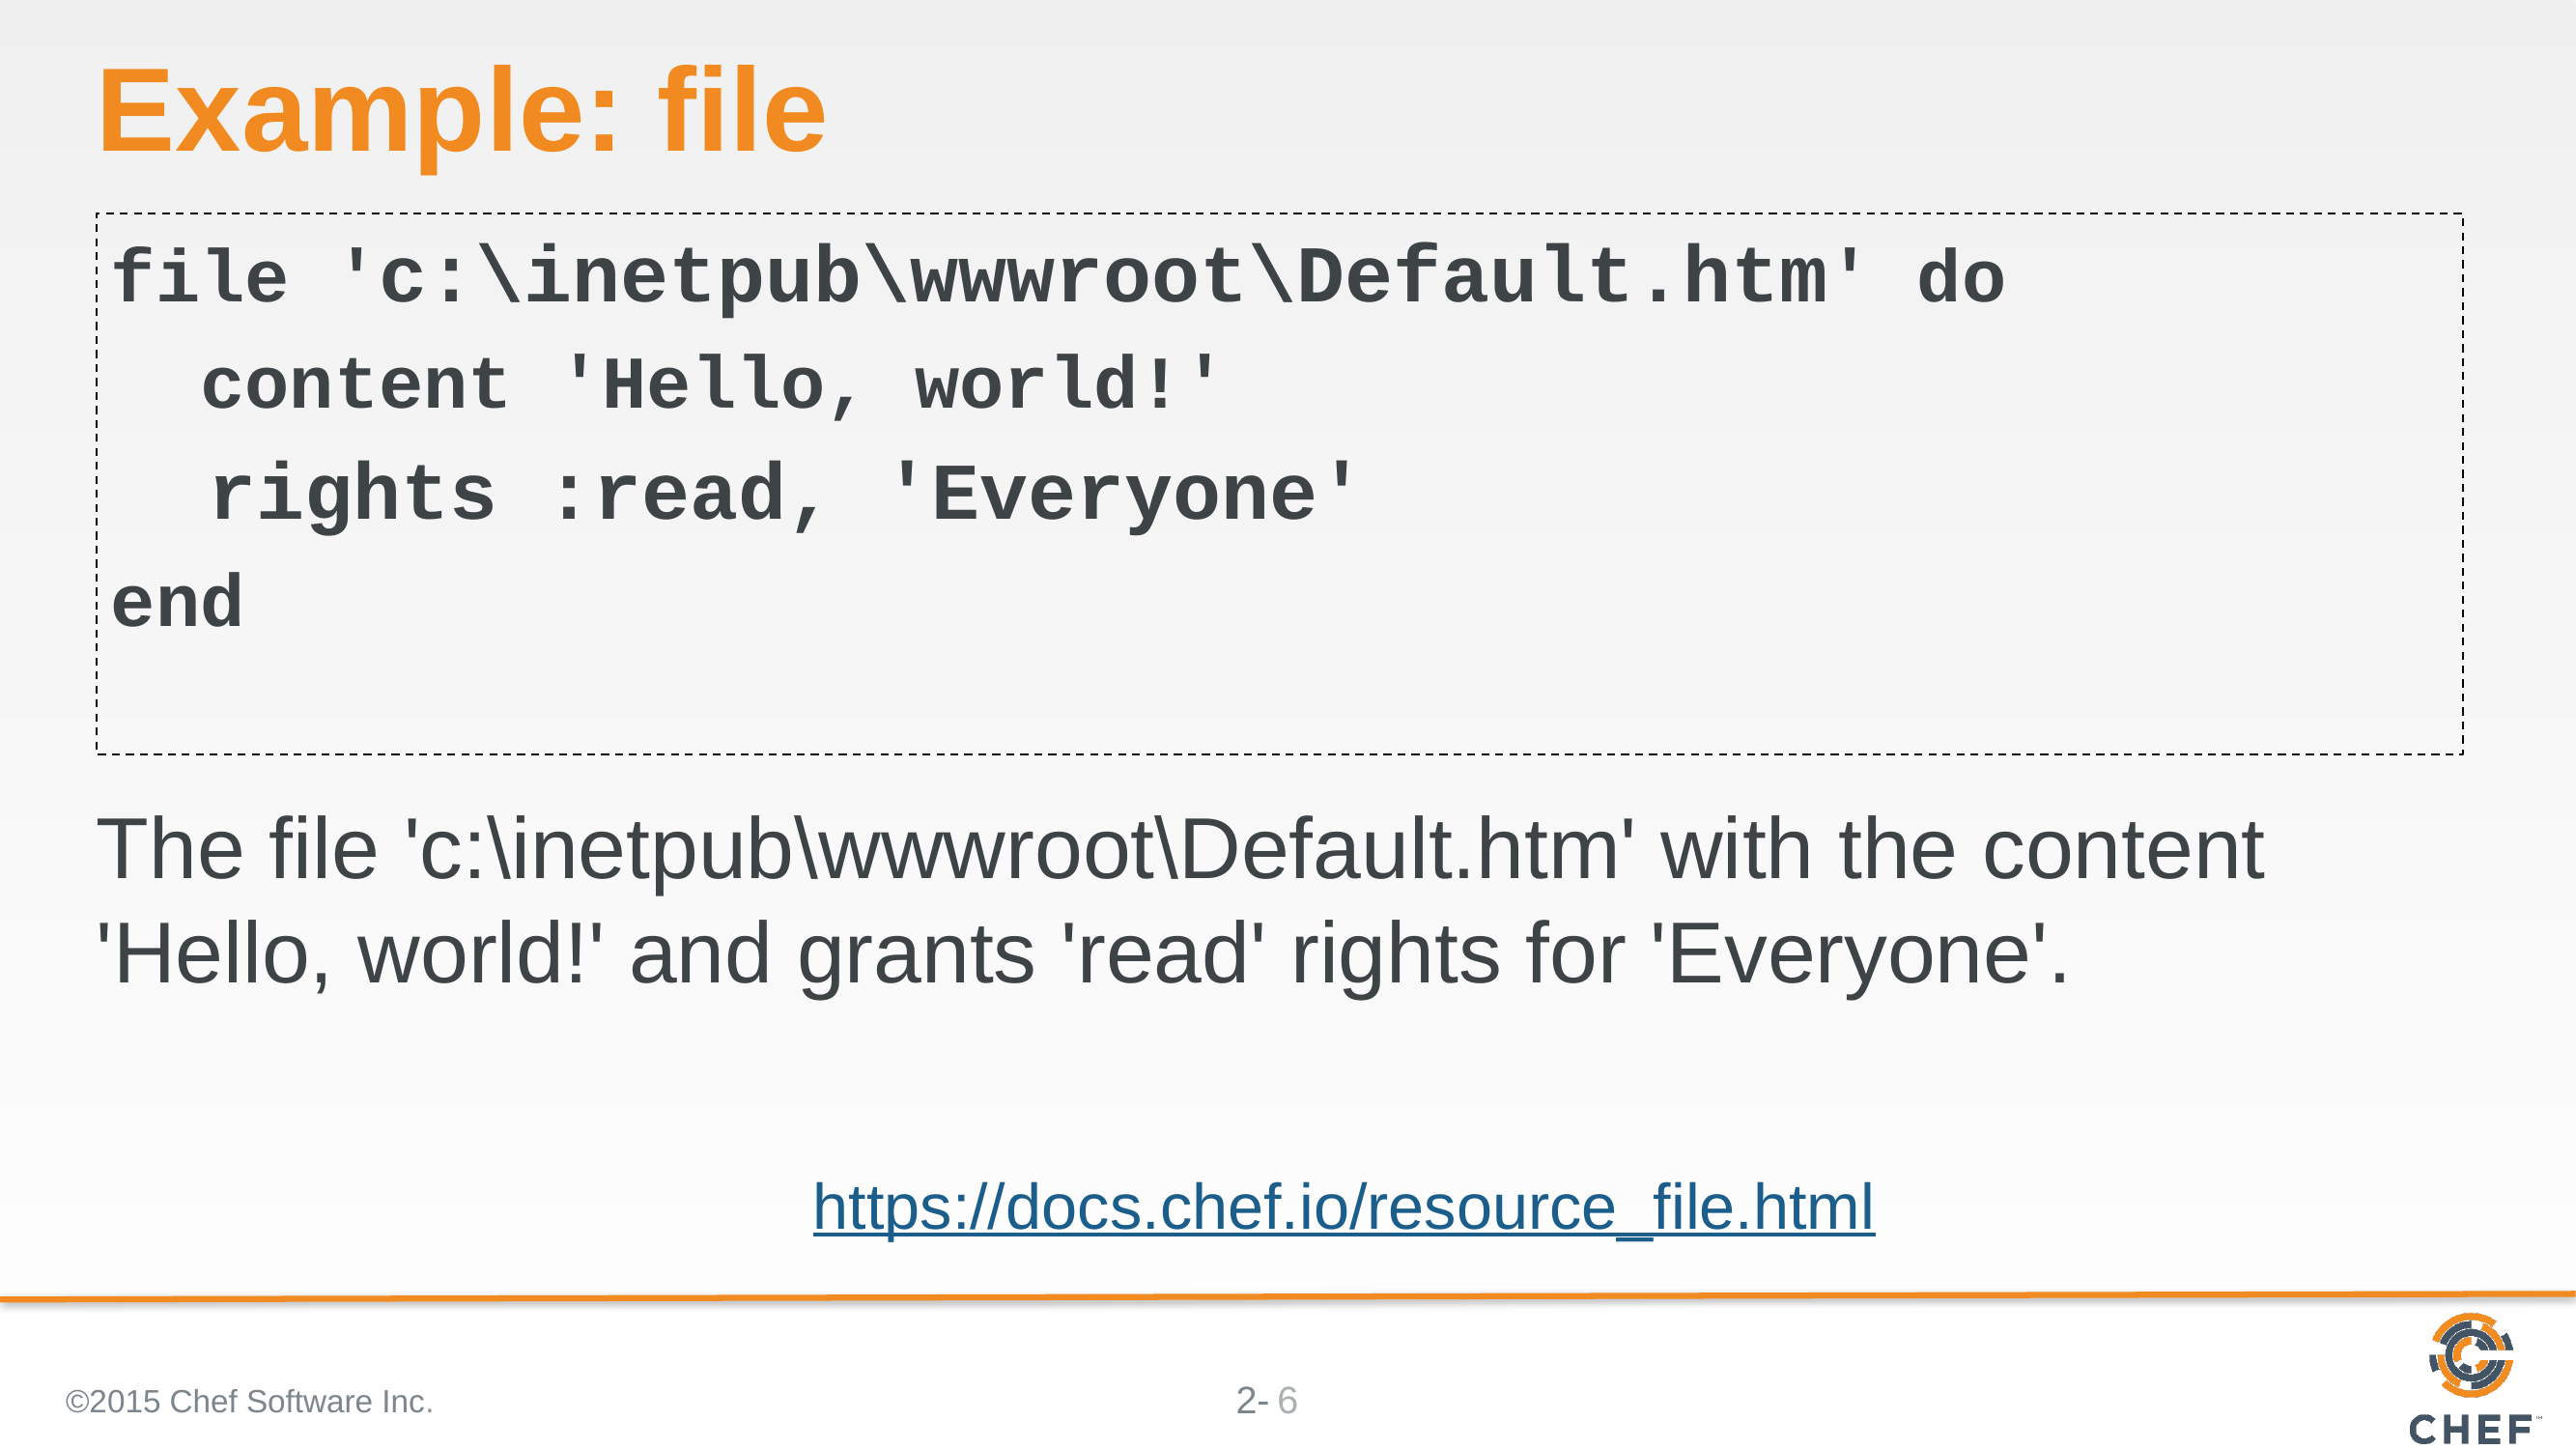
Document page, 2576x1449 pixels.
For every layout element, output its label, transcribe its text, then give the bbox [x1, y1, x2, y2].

picture [2399, 1297, 2550, 1449]
list file 'c:\inetpub\wwwroot\Default.htm' do content 'Hello, world!' rights :read, 'Everyone' end [96, 213, 2464, 755]
text_box https://docs.chef.io/resource_file.html [674, 1164, 2014, 1262]
title Example: file [96, 48, 2463, 180]
footer ©2015 Chef Software Inc. [51, 1359, 952, 1440]
slide_number 6 [998, 1359, 1578, 1437]
list The file 'c:\inetpub\wwwroot\Default.htm' with the content 'Hello, world!' and grants 'read' rights for 'Everyone'. [97, 792, 2463, 1279]
